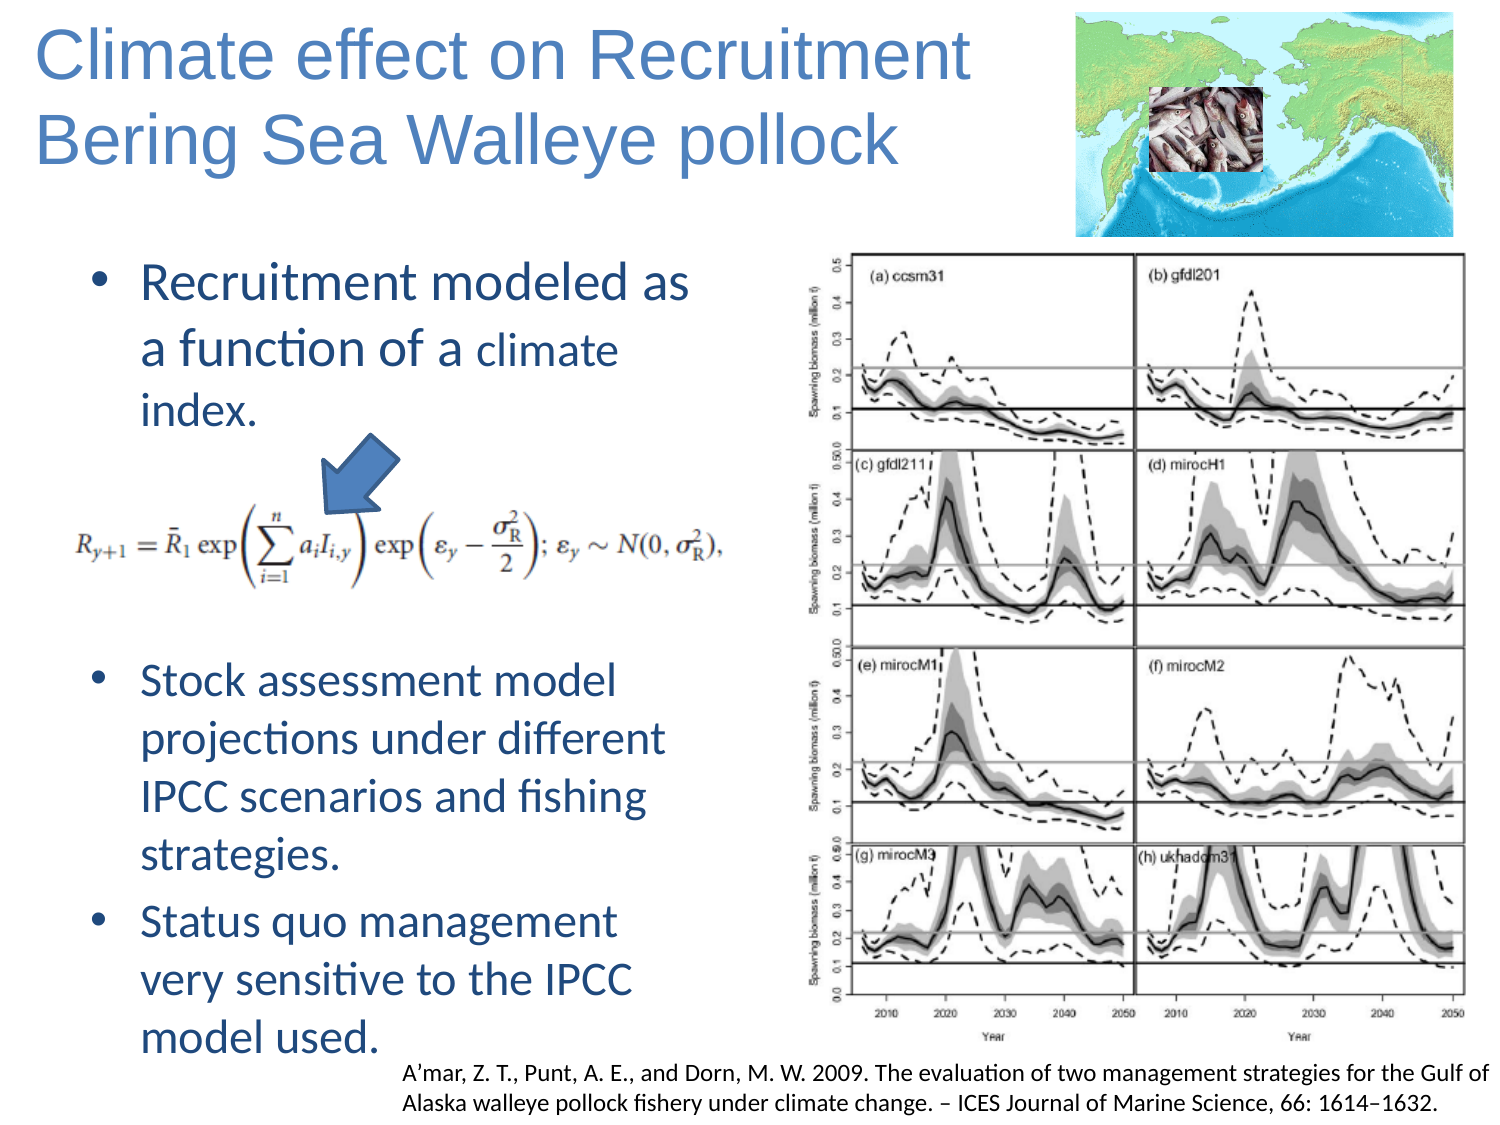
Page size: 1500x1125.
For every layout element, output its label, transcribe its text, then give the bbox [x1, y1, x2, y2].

list Recruitment modeled as a function of a climate index. Stock assessment model projections under different IPCC scenarios and fishing strategies. Status quo management very sensitive to the IPCC model used. [75, 237, 725, 478]
title Climate effect on Recruitment Bering Sea Walleye pollock [19, 0, 1370, 188]
picture [787, 12, 1491, 1050]
text_box [321, 432, 401, 478]
picture [35, 479, 738, 613]
list Recruitment modeled as a function of a climate index. Stock assessment model projections under different IPCC scenarios and fishing strategies. Status quo management very sensitive to the IPCC model used. [75, 622, 725, 1088]
text_box A’mar, Z. T., Punt, A. E., and Dorn, M. W. 2009. The evaluation of two management strategies for the Gulf of Alaska walleye pollock fishery under climate change. – ICES Journal of Marine Science, 66: 1614–1632. [387, 1049, 1500, 1124]
